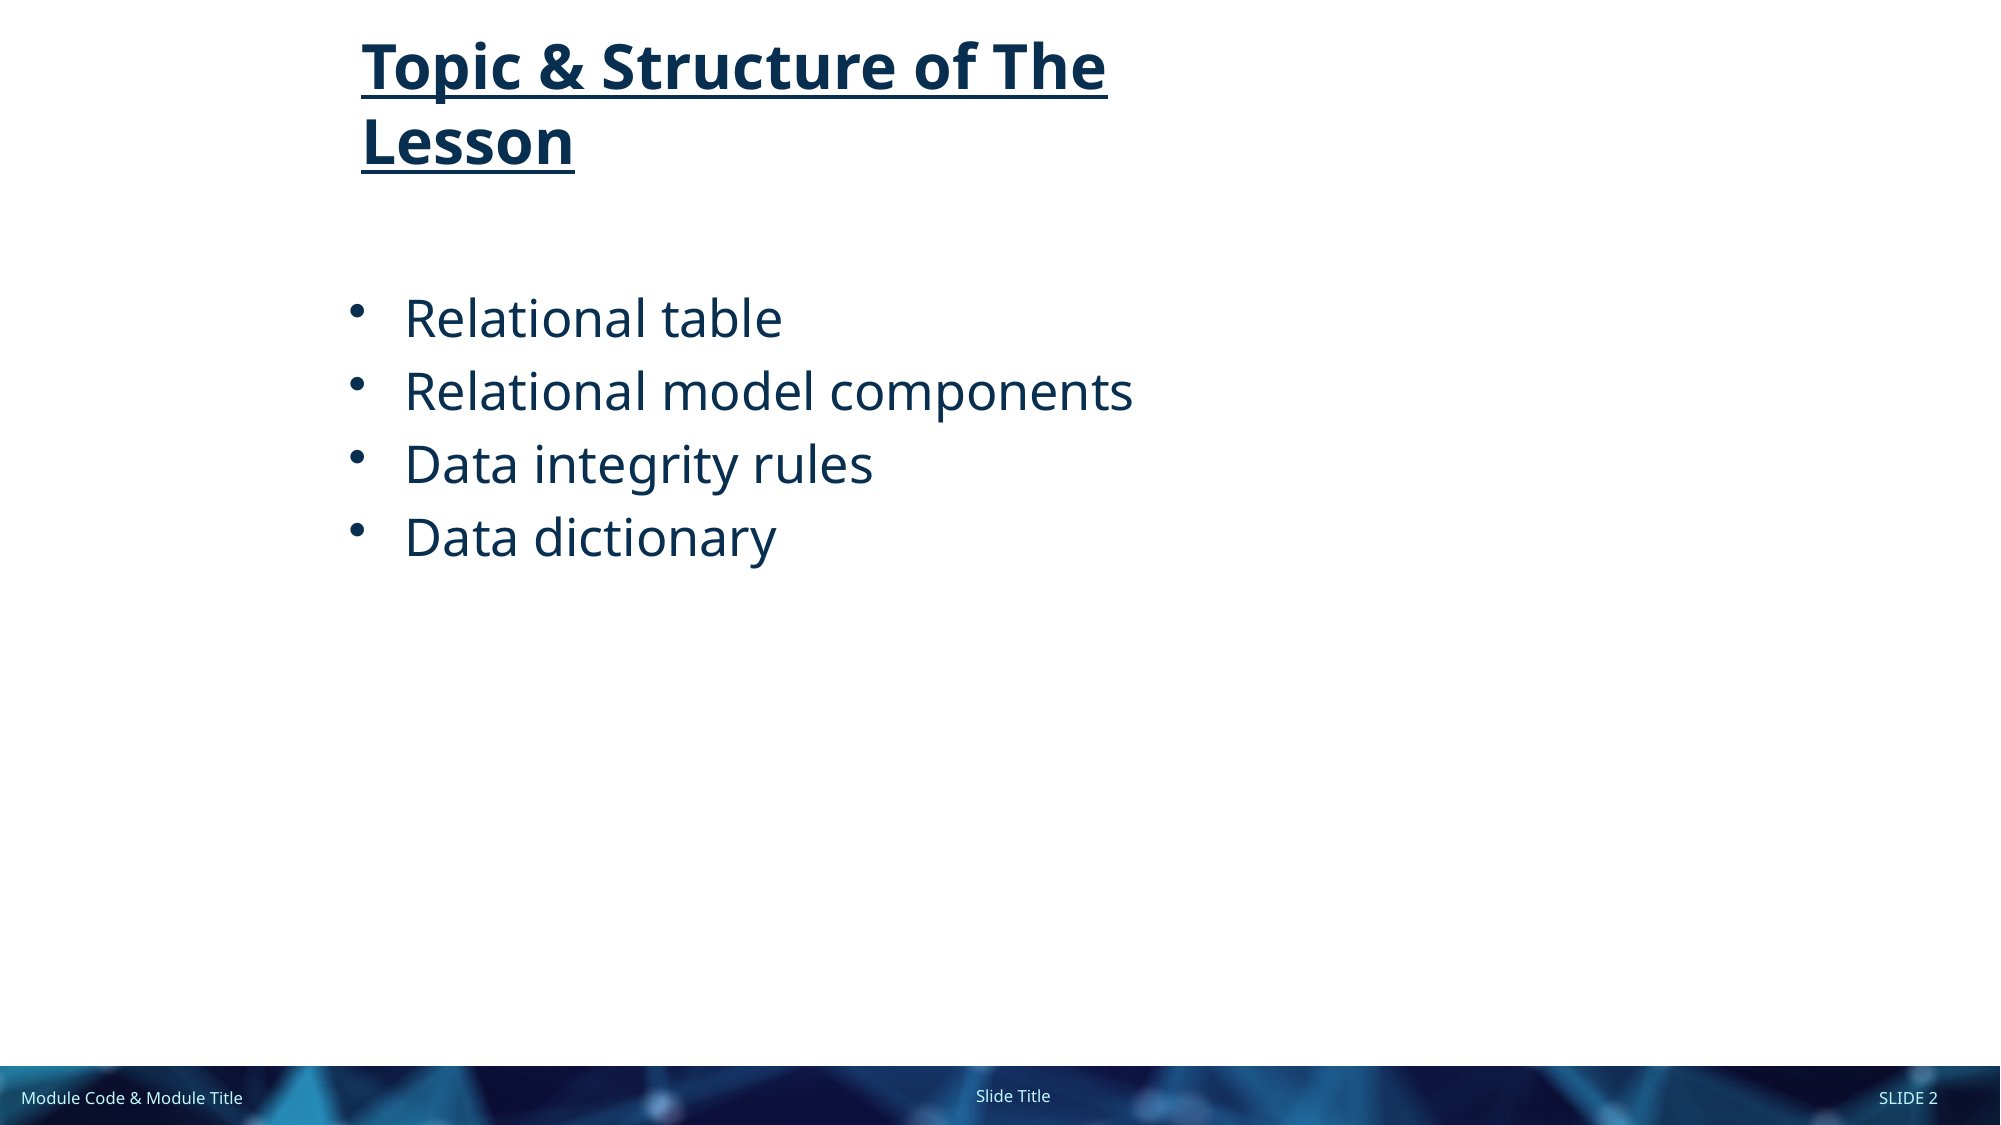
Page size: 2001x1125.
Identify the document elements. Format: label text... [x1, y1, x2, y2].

title Topic & Structure of The Lesson [346, 0, 1306, 204]
list Relational table Relational model components Data integrity rules Data dictionary [333, 278, 1684, 1021]
picture [0, 1066, 2000, 1125]
